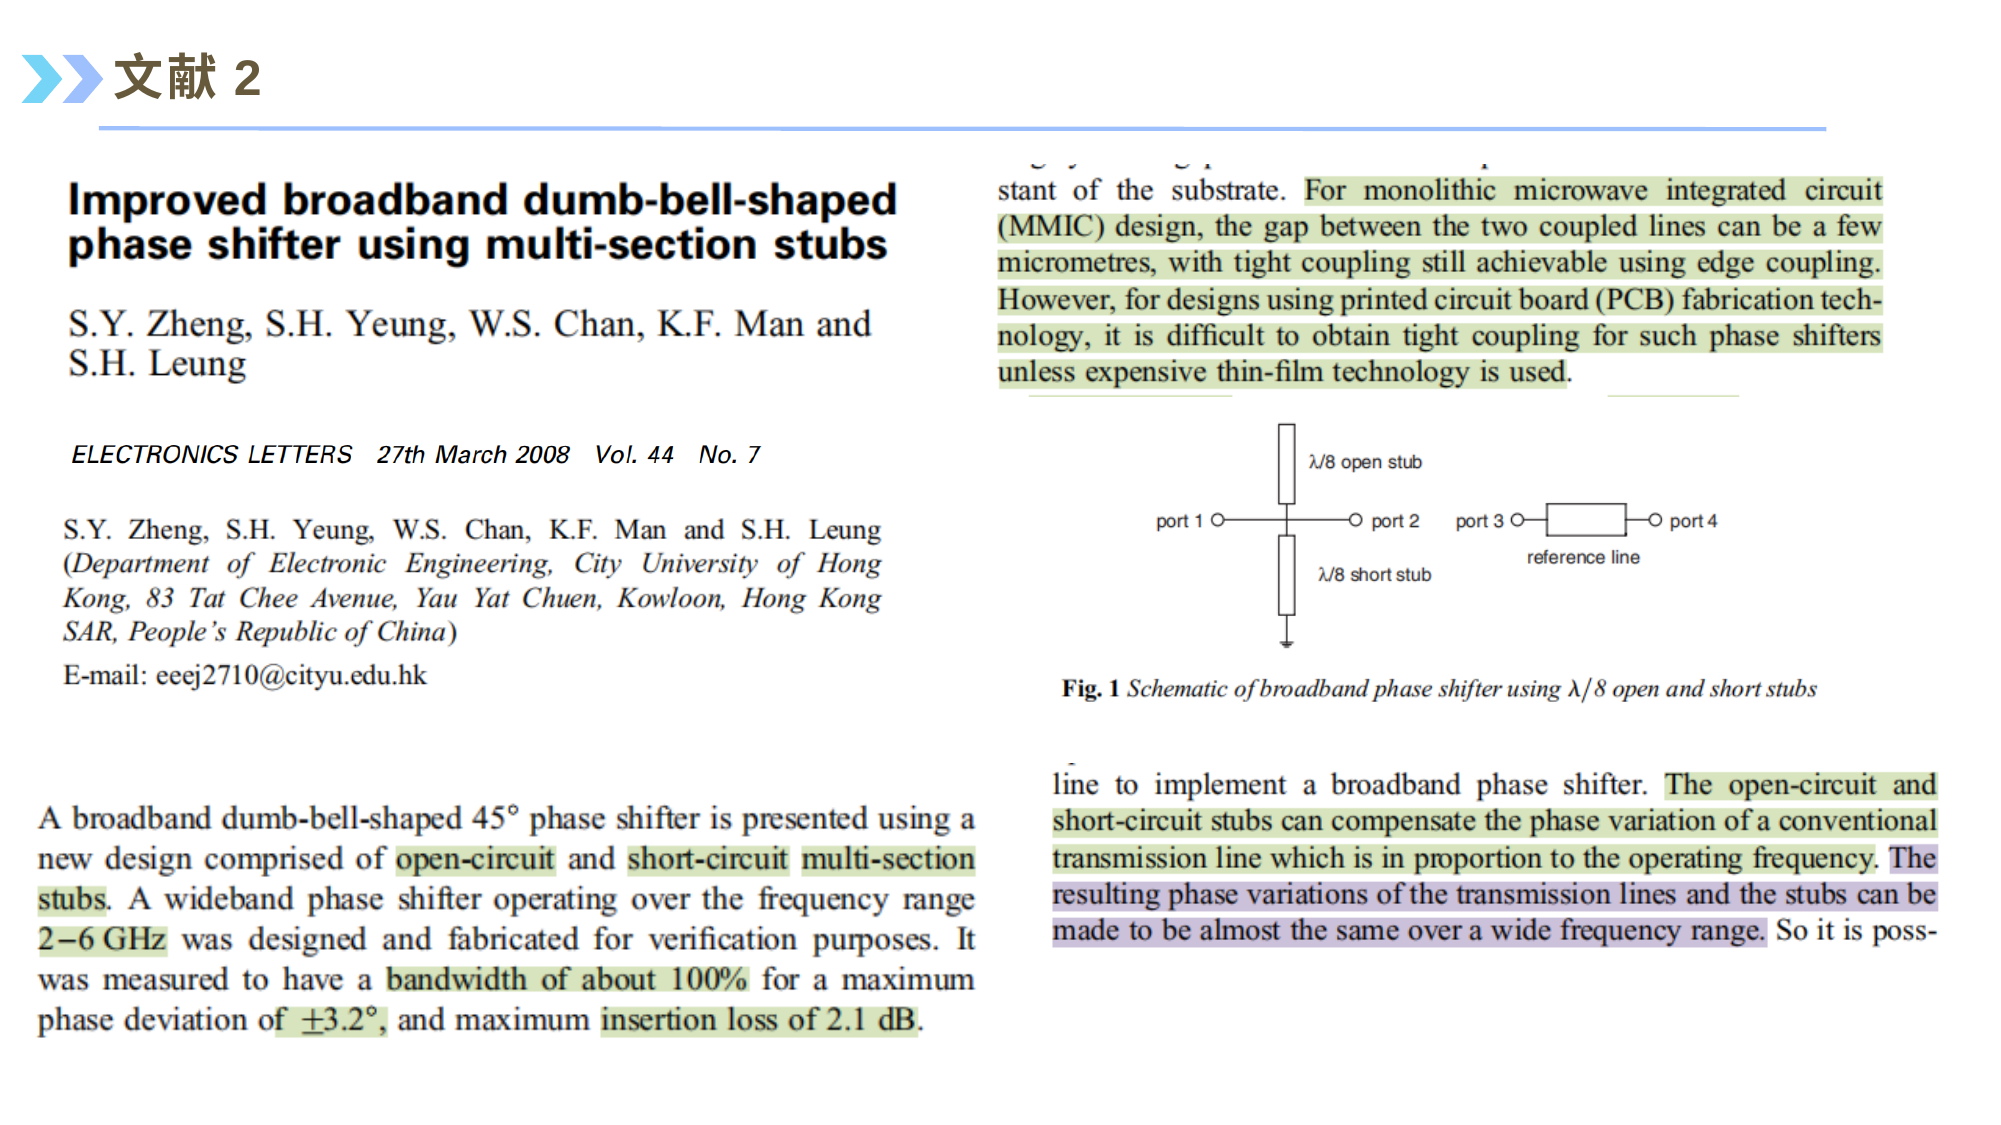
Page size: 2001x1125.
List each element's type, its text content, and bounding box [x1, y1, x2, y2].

picture [43, 504, 912, 696]
picture [1047, 408, 1848, 714]
title 文献2 [113, 42, 1713, 116]
picture [19, 149, 1910, 480]
picture [1023, 763, 1962, 954]
picture [19, 785, 1001, 1061]
